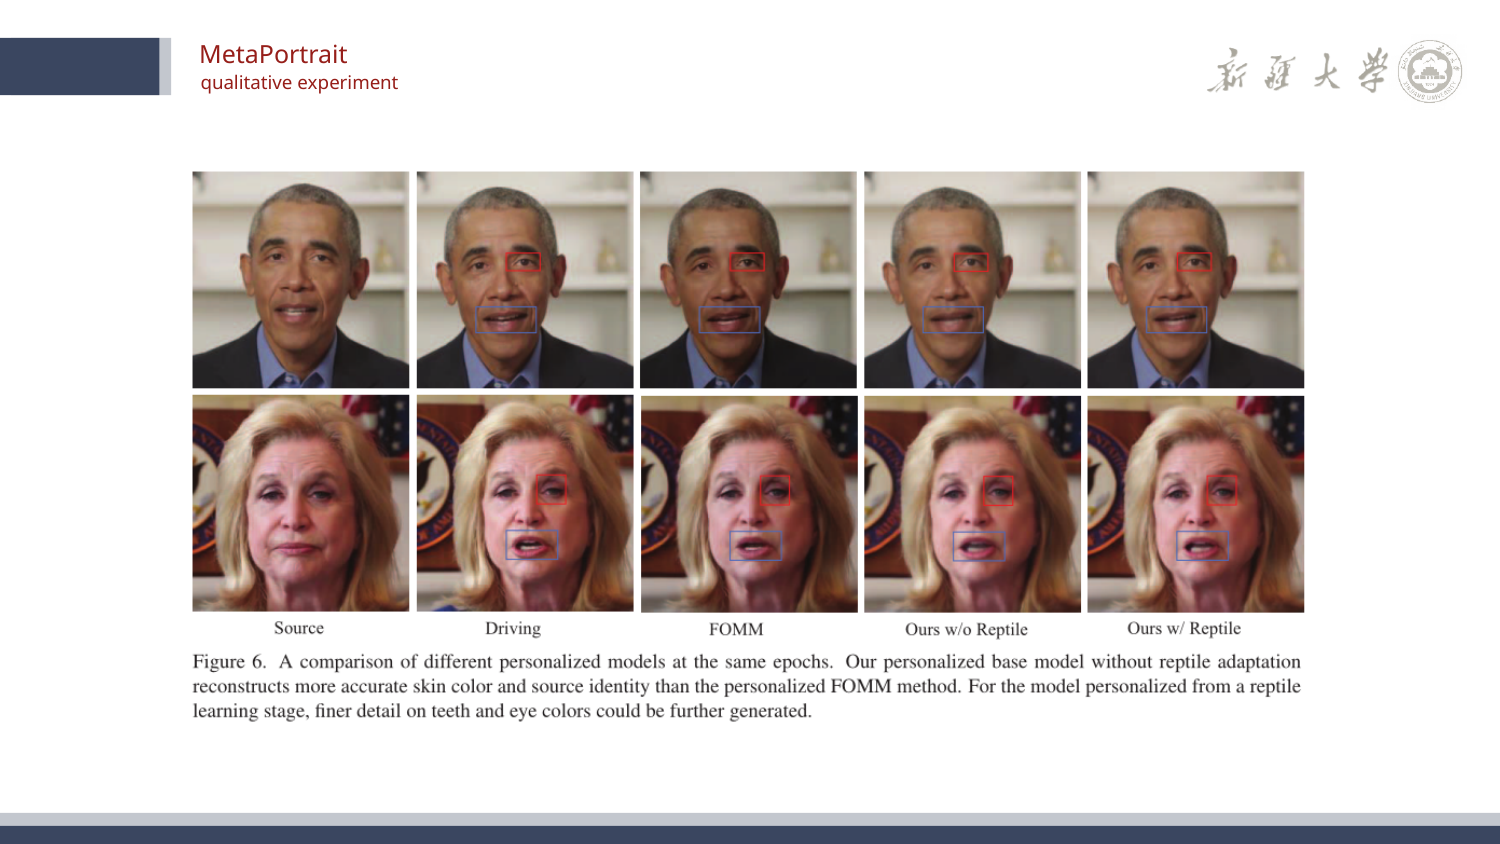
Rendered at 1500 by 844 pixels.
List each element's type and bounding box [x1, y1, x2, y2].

text_box [0, 33, 1500, 844]
picture [170, 149, 1315, 728]
